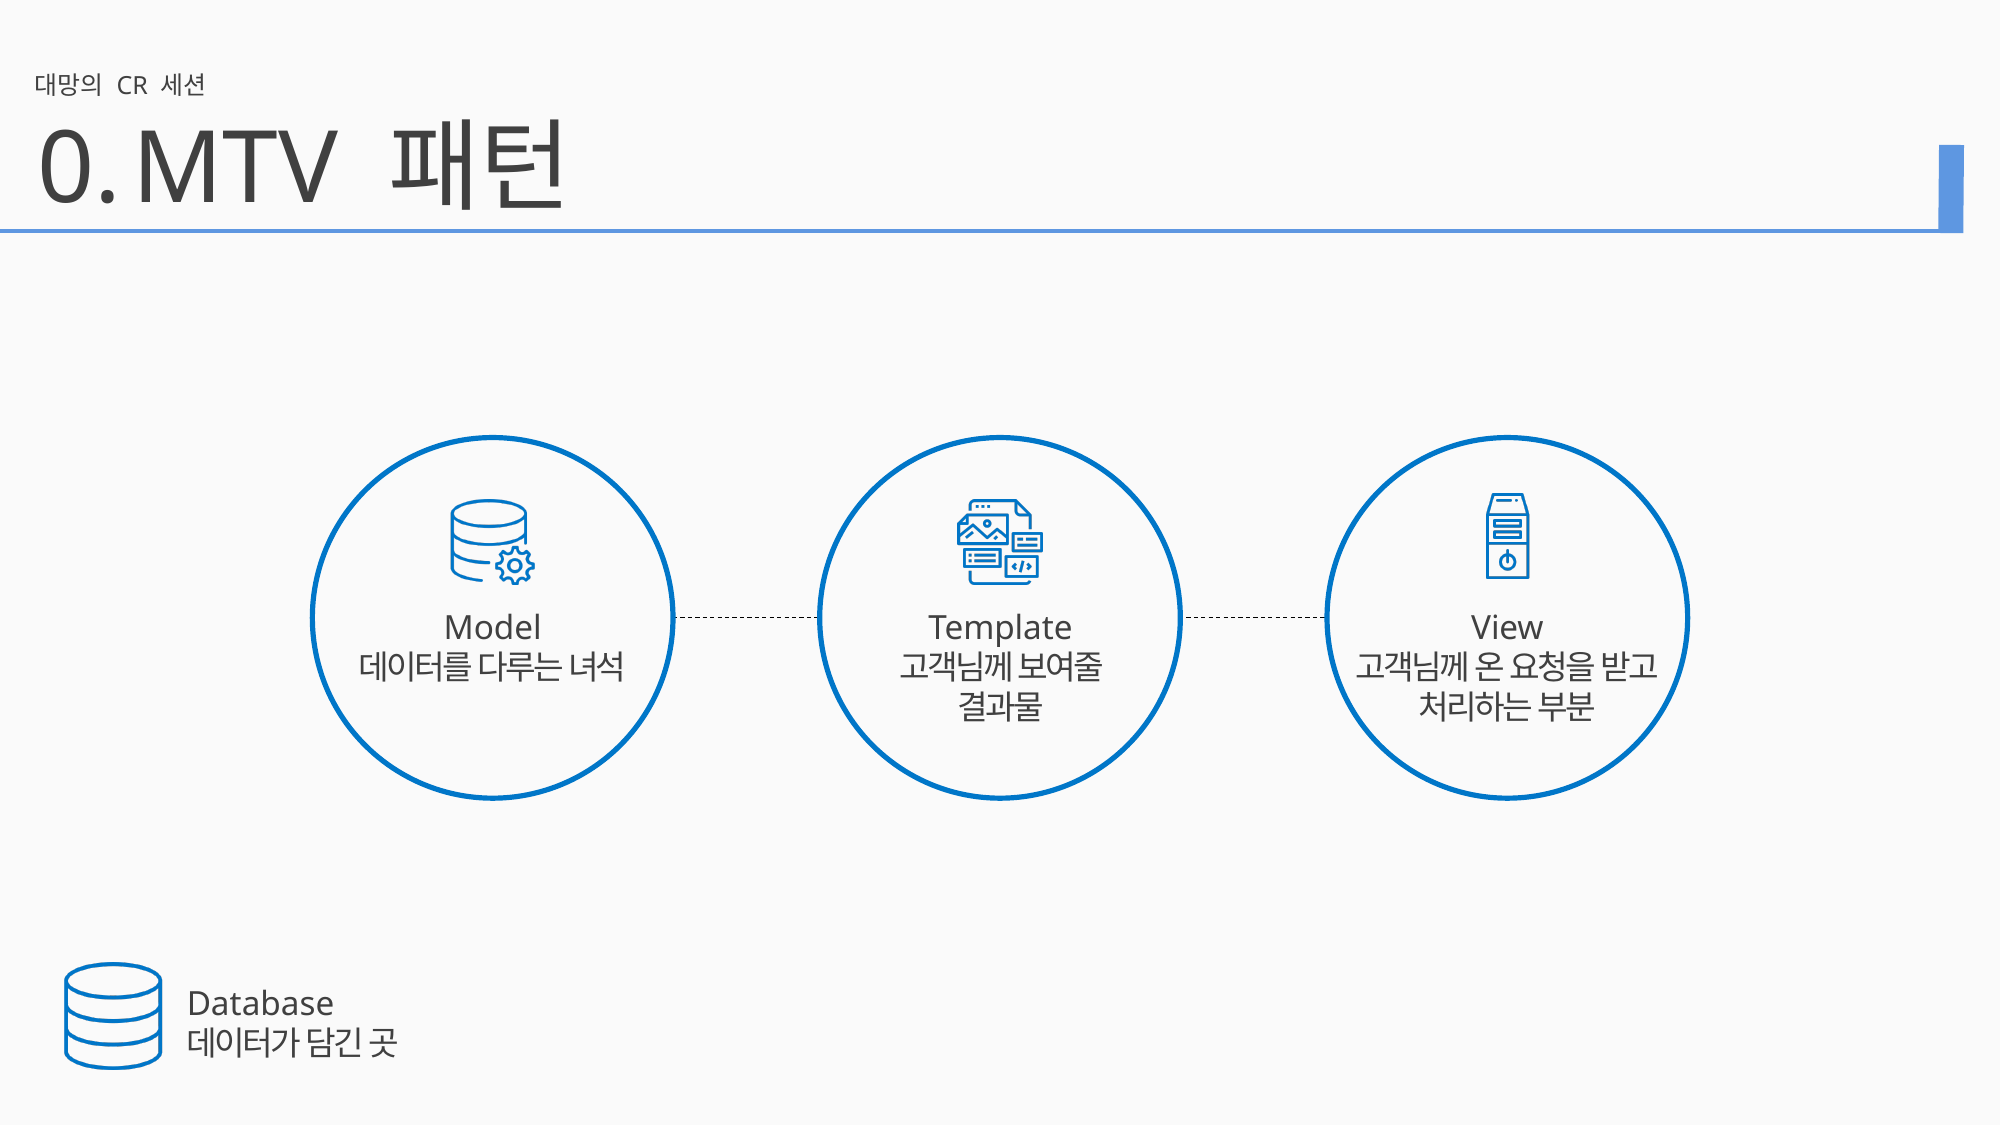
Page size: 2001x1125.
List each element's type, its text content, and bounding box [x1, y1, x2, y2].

picture [59, 962, 167, 1070]
text_box 0. [22, 107, 117, 229]
text_box Database 데이터가 담긴 곳 [172, 975, 491, 1070]
text_box MTV 패턴 [117, 94, 587, 230]
text_box 대망의 CR 세션 [19, 61, 221, 107]
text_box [312, 437, 1688, 799]
